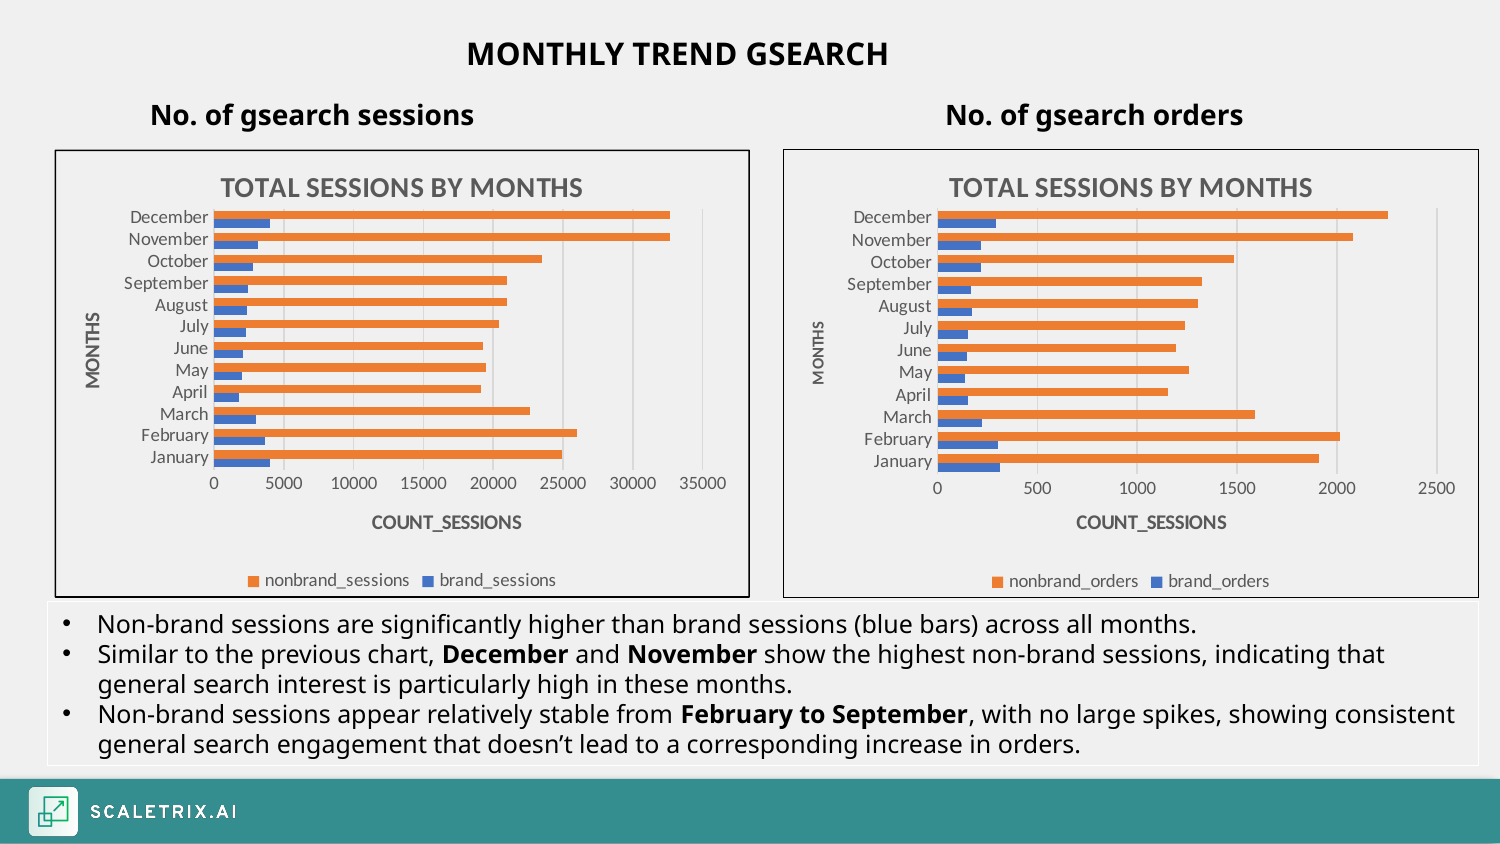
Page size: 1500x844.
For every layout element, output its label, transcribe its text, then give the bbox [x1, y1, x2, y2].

picture [0, 783, 266, 844]
chart [783, 149, 1479, 599]
chart [54, 149, 751, 599]
text_box MONTHLY TREND GSEARCH [451, 26, 1132, 79]
text_box Non-brand sessions are significantly higher than brand sessions (blue bars) across all months. Similar to the previous chart, December and November show the highest non-brand sessions, indicating that general search interest is particularly high in these months. Non-brand sessions appear relatively stable from February to September, with no large spikes, showing consistent general search engagement that doesn’t lead to a corresponding increase in orders. [47, 601, 1479, 766]
text_box No. of gsearch orders [930, 90, 1490, 139]
text_box No. of gsearch sessions [135, 90, 695, 139]
